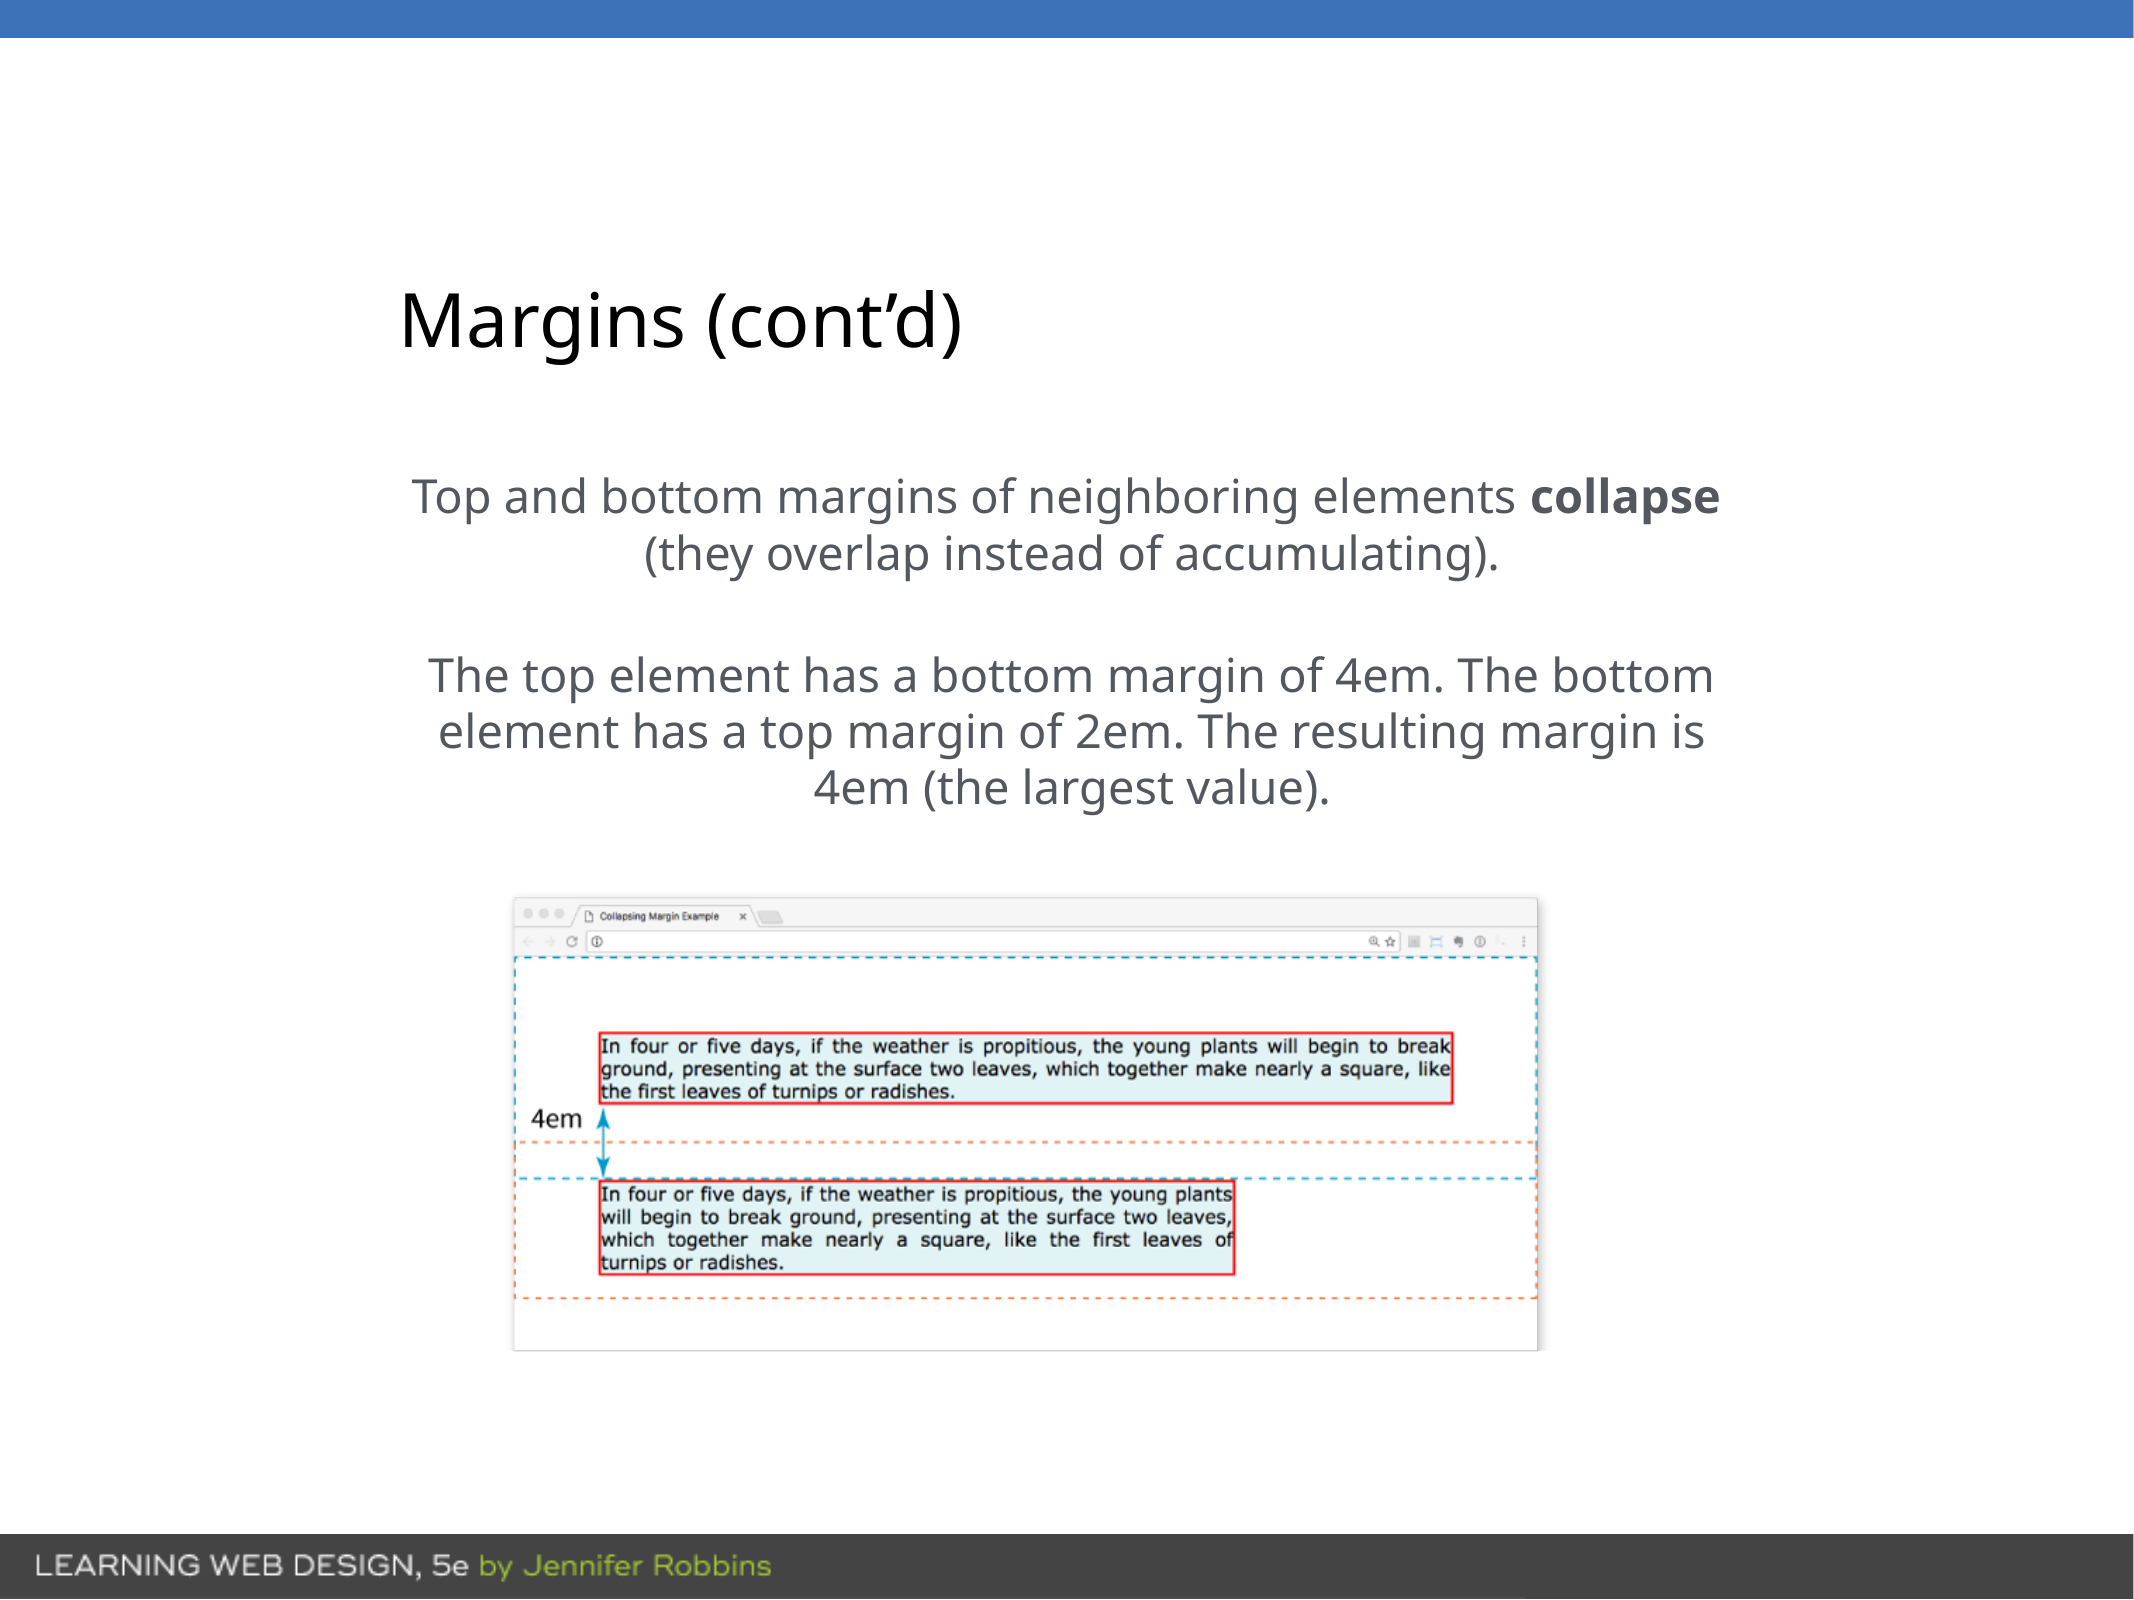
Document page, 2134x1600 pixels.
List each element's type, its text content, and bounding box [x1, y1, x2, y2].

text_box Top and bottom margins of neighboring elements collapse (they overlap instead of accumulating). The top element has a bottom margin of 4em. The bottom element has a top margin of 2em. The resulting margin is 4em (the largest value). [389, 460, 1756, 1283]
picture [471, 874, 1597, 1361]
picture [0, 1534, 2134, 1599]
title Margins (cont’d) [383, 254, 1750, 392]
